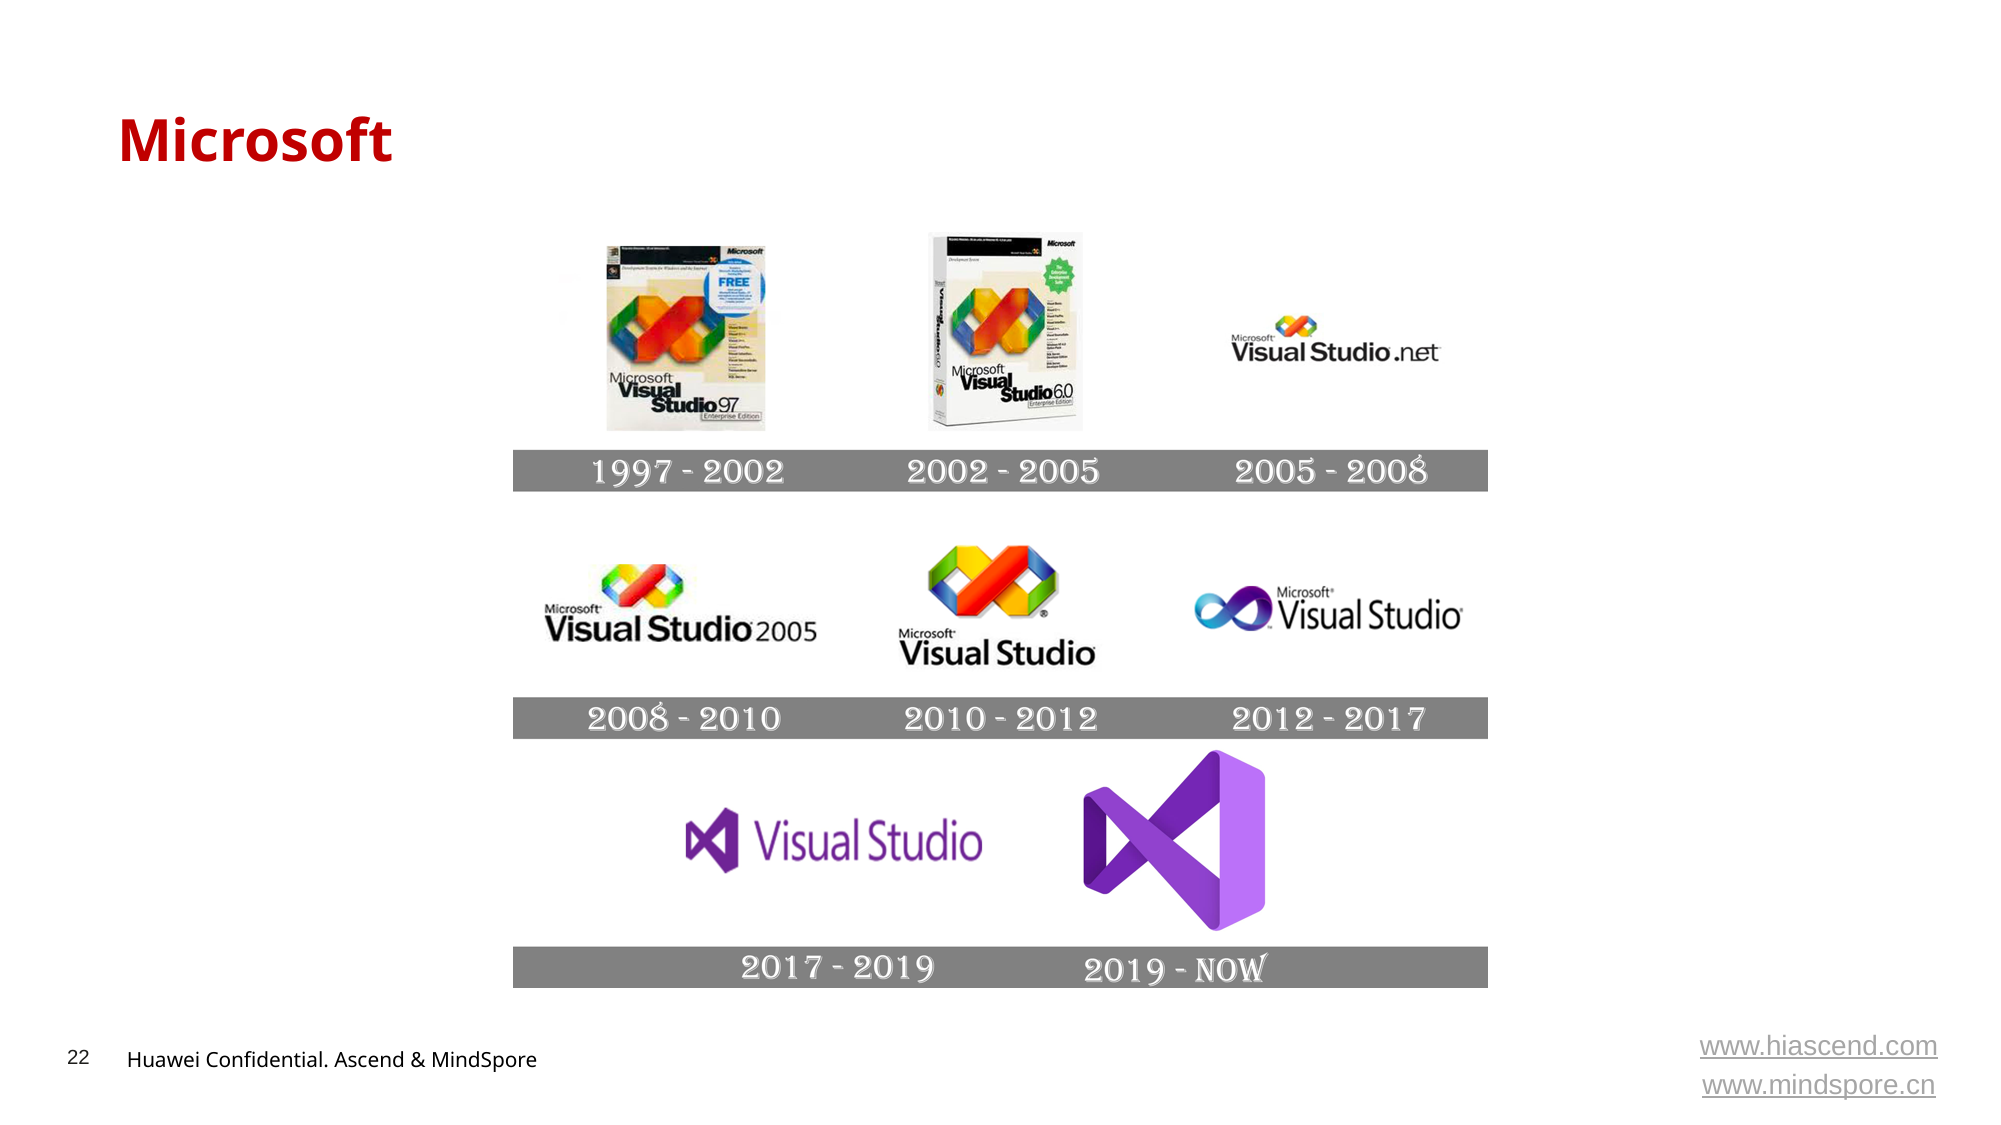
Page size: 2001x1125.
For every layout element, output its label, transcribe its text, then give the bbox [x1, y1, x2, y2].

picture [512, 207, 1489, 989]
title Microsoft [102, 90, 1901, 187]
